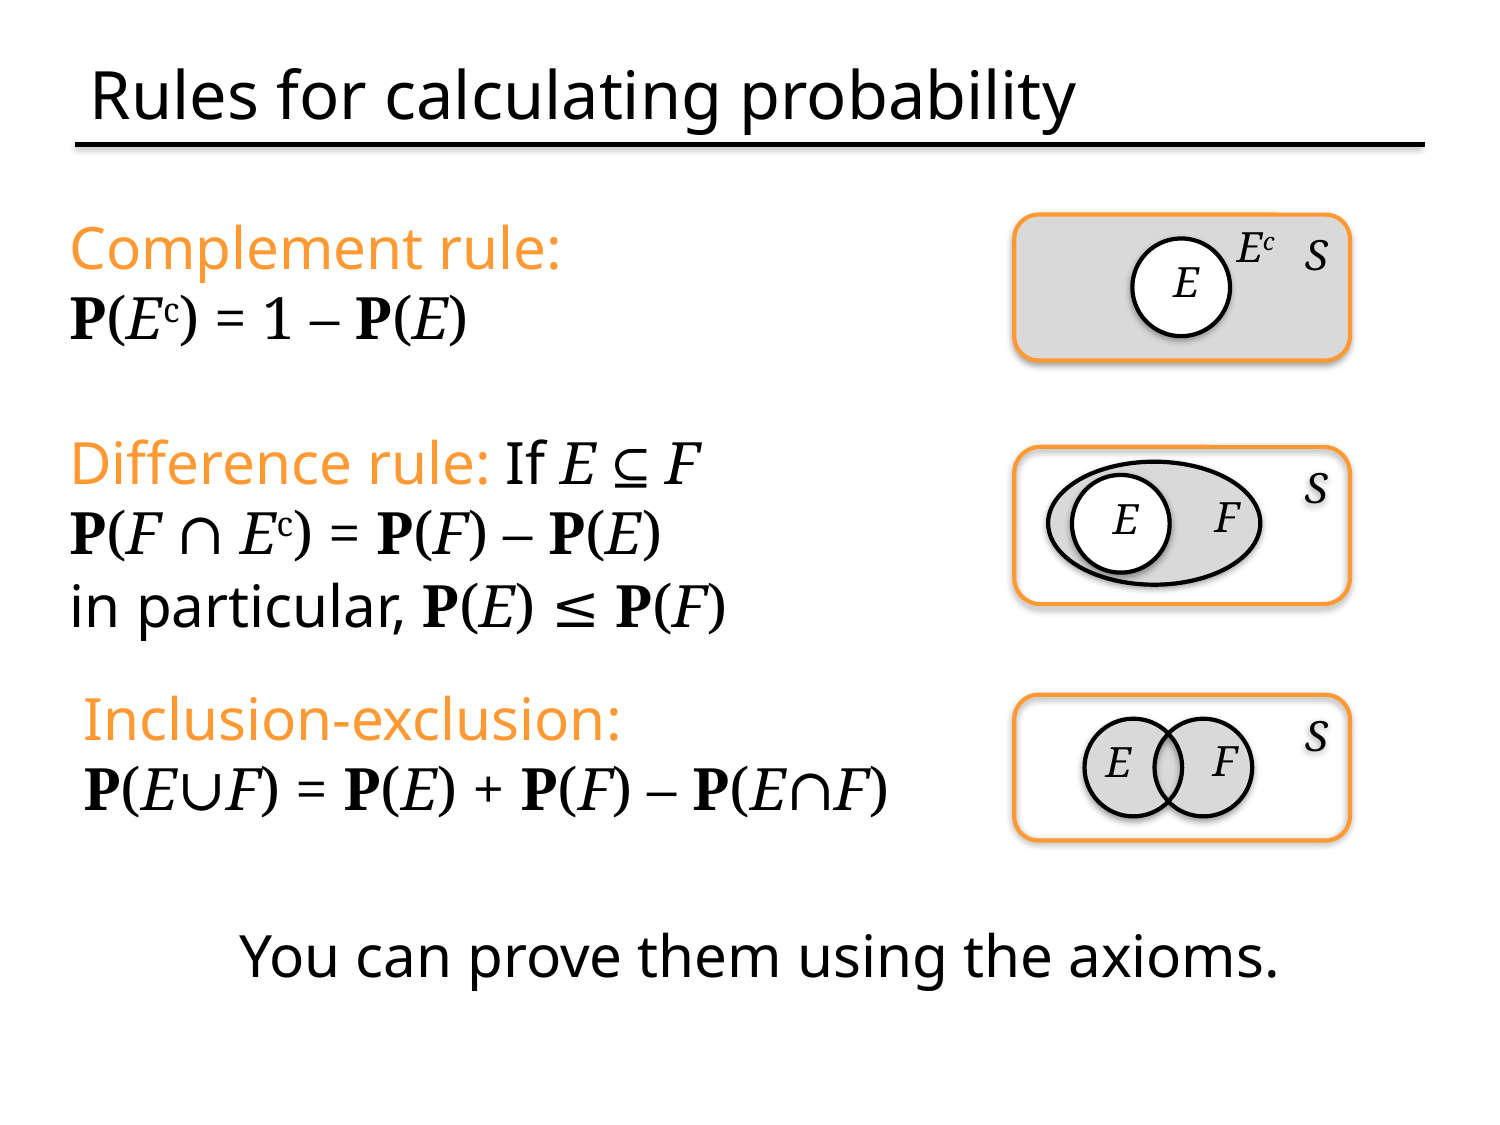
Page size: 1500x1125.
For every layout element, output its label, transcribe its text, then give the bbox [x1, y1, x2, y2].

title Rules for calculating probability [75, 45, 1425, 145]
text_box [74, 418, 1351, 605]
text_box in particular, P(E) ≤ P(F) [55, 561, 742, 646]
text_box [74, 674, 1351, 841]
text_box You can prove them using the axioms. [224, 911, 1295, 997]
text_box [74, 203, 1351, 361]
